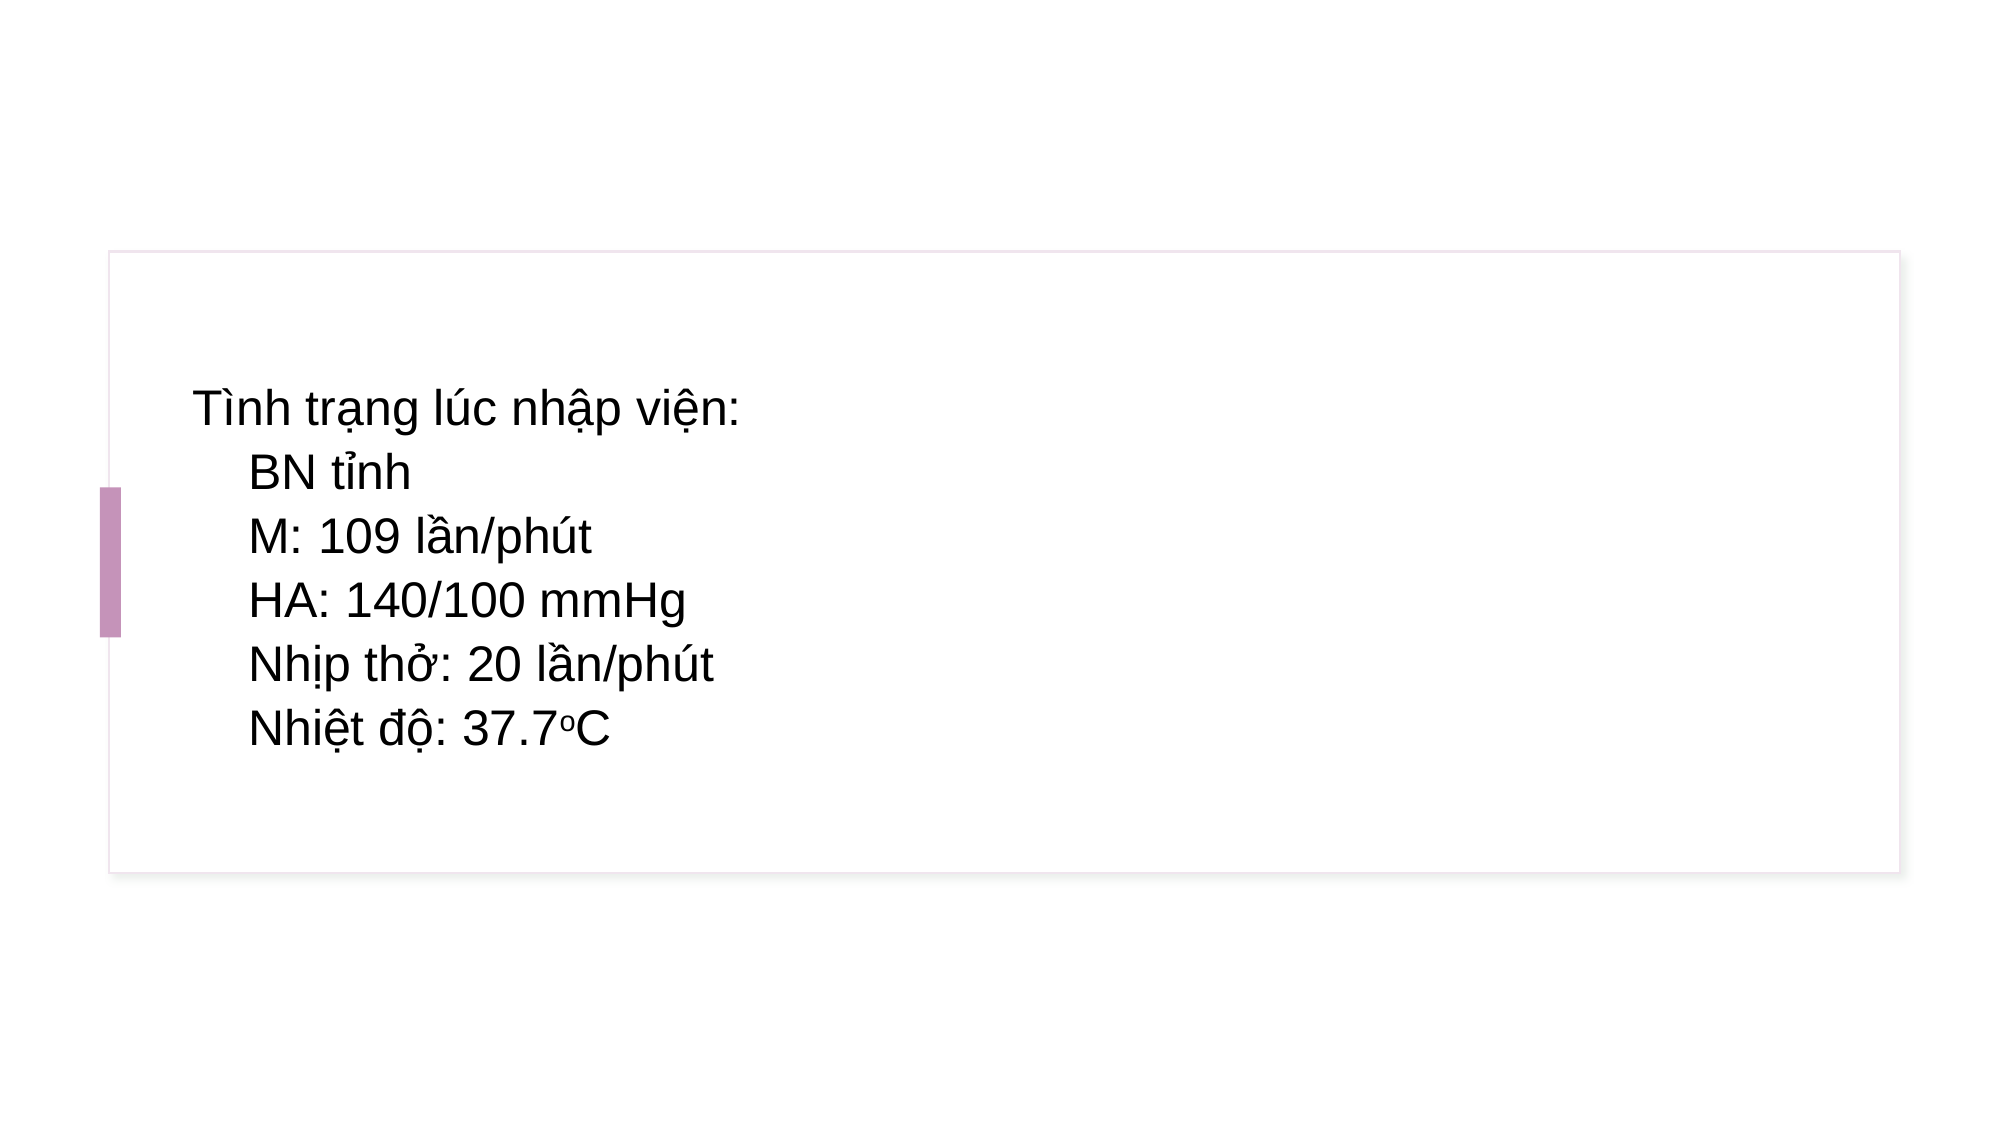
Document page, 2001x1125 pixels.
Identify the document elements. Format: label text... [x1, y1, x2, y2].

title Tình trạng lúc nhập viện: BN tỉnh M: 109 lần/phút HA: 140/100 mmHg Nhịp thở: 20 lần/phút Nhiệt độ: 37.7oC [176, 318, 1847, 809]
